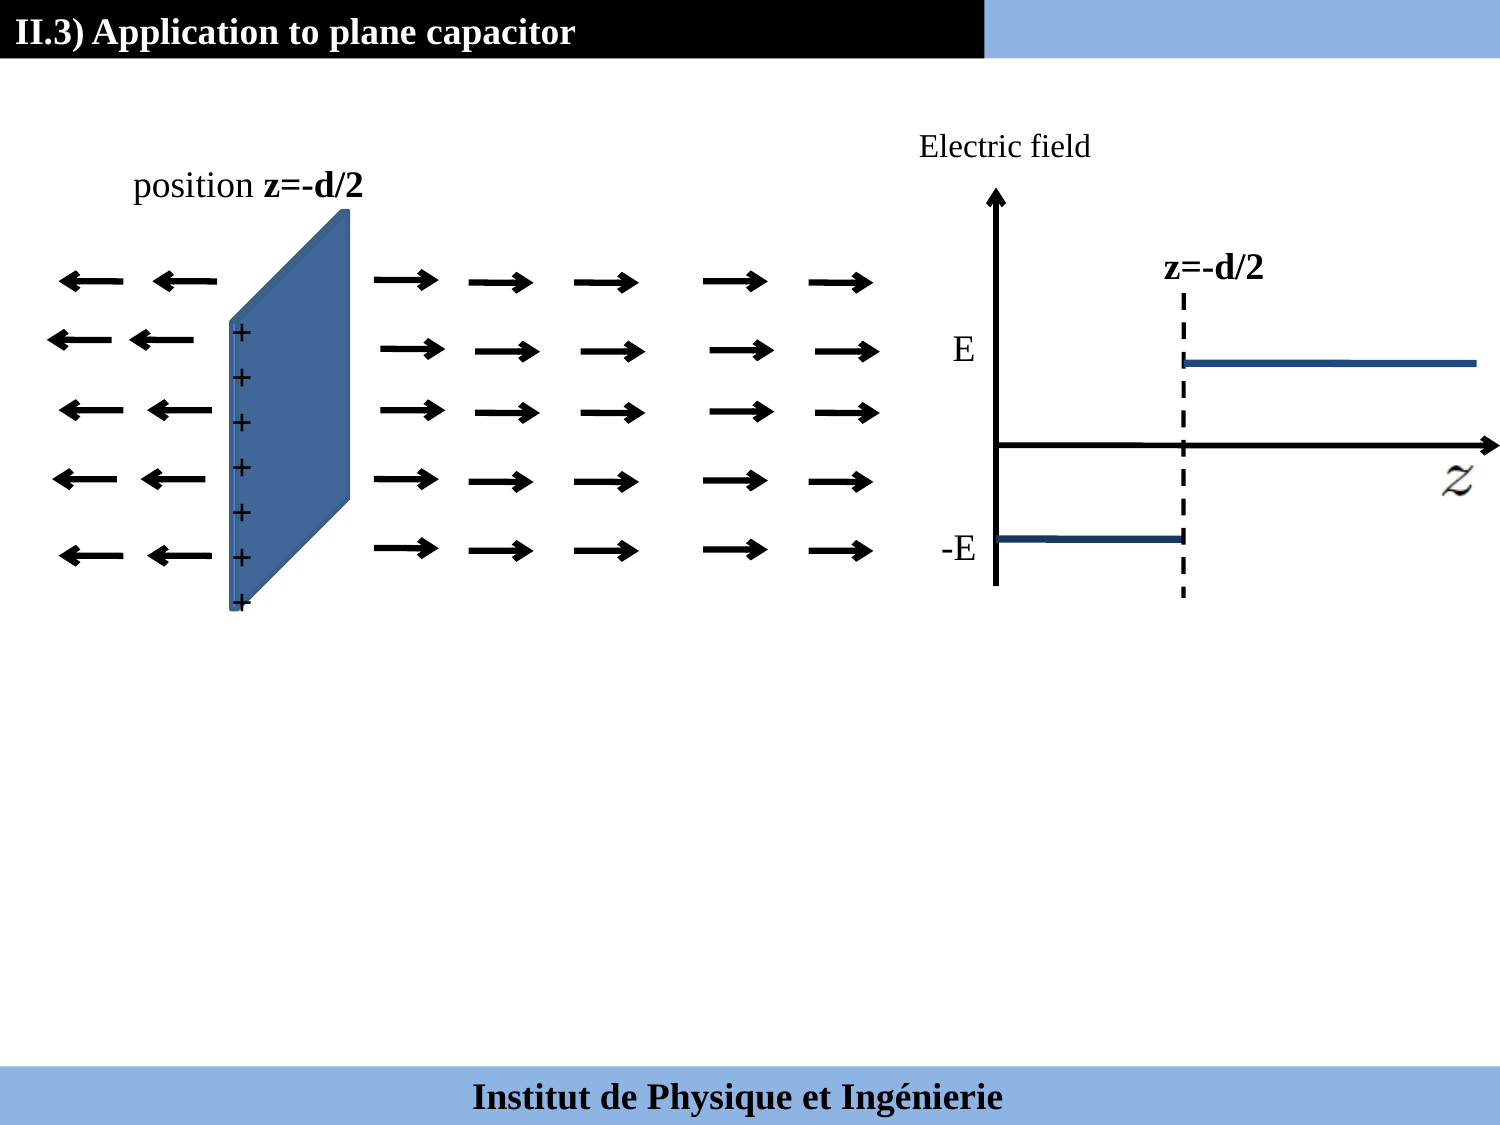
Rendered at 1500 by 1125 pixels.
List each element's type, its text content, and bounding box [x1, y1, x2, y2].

text_box -E [926, 515, 992, 576]
text_box [986, 0, 1500, 61]
picture [1441, 456, 1478, 501]
text_box [785, 0, 1395, 60]
text_box +++++++ [229, 213, 351, 612]
text_box E [937, 316, 991, 377]
text_box position z=-d/2 [118, 152, 380, 213]
text_box Electric field [904, 117, 1107, 172]
text_box Institut de Physique et Ingénierie [400, 1064, 1028, 1125]
text_box [1028, 1064, 1500, 1125]
text_box II.3) Application to plane capacitor [0, 0, 785, 60]
text_box z=-d/2 [1149, 234, 1280, 295]
text_box [0, 1064, 400, 1125]
